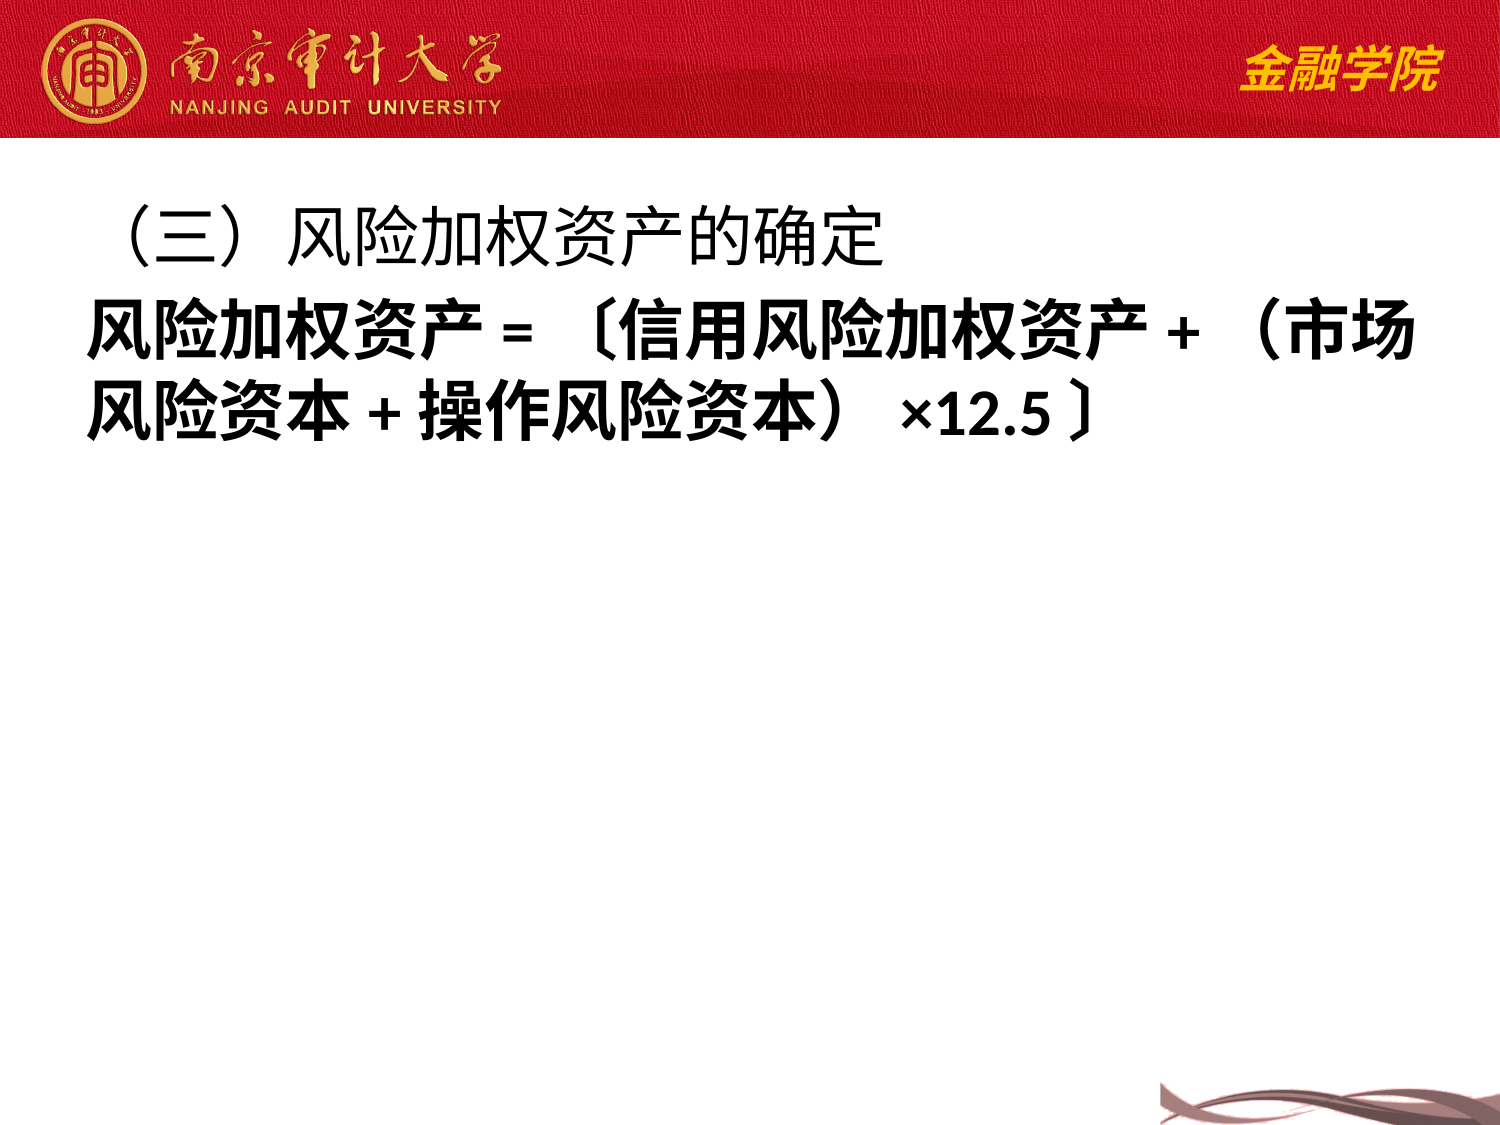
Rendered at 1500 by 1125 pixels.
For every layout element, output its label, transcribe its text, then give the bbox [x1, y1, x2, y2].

list （三）风险加权资产的确定 风险加权资产=〔信用风险加权资产+（市场风险资本+操作风险资本）×12.5〕 [70, 187, 1436, 930]
picture [0, 0, 1500, 153]
